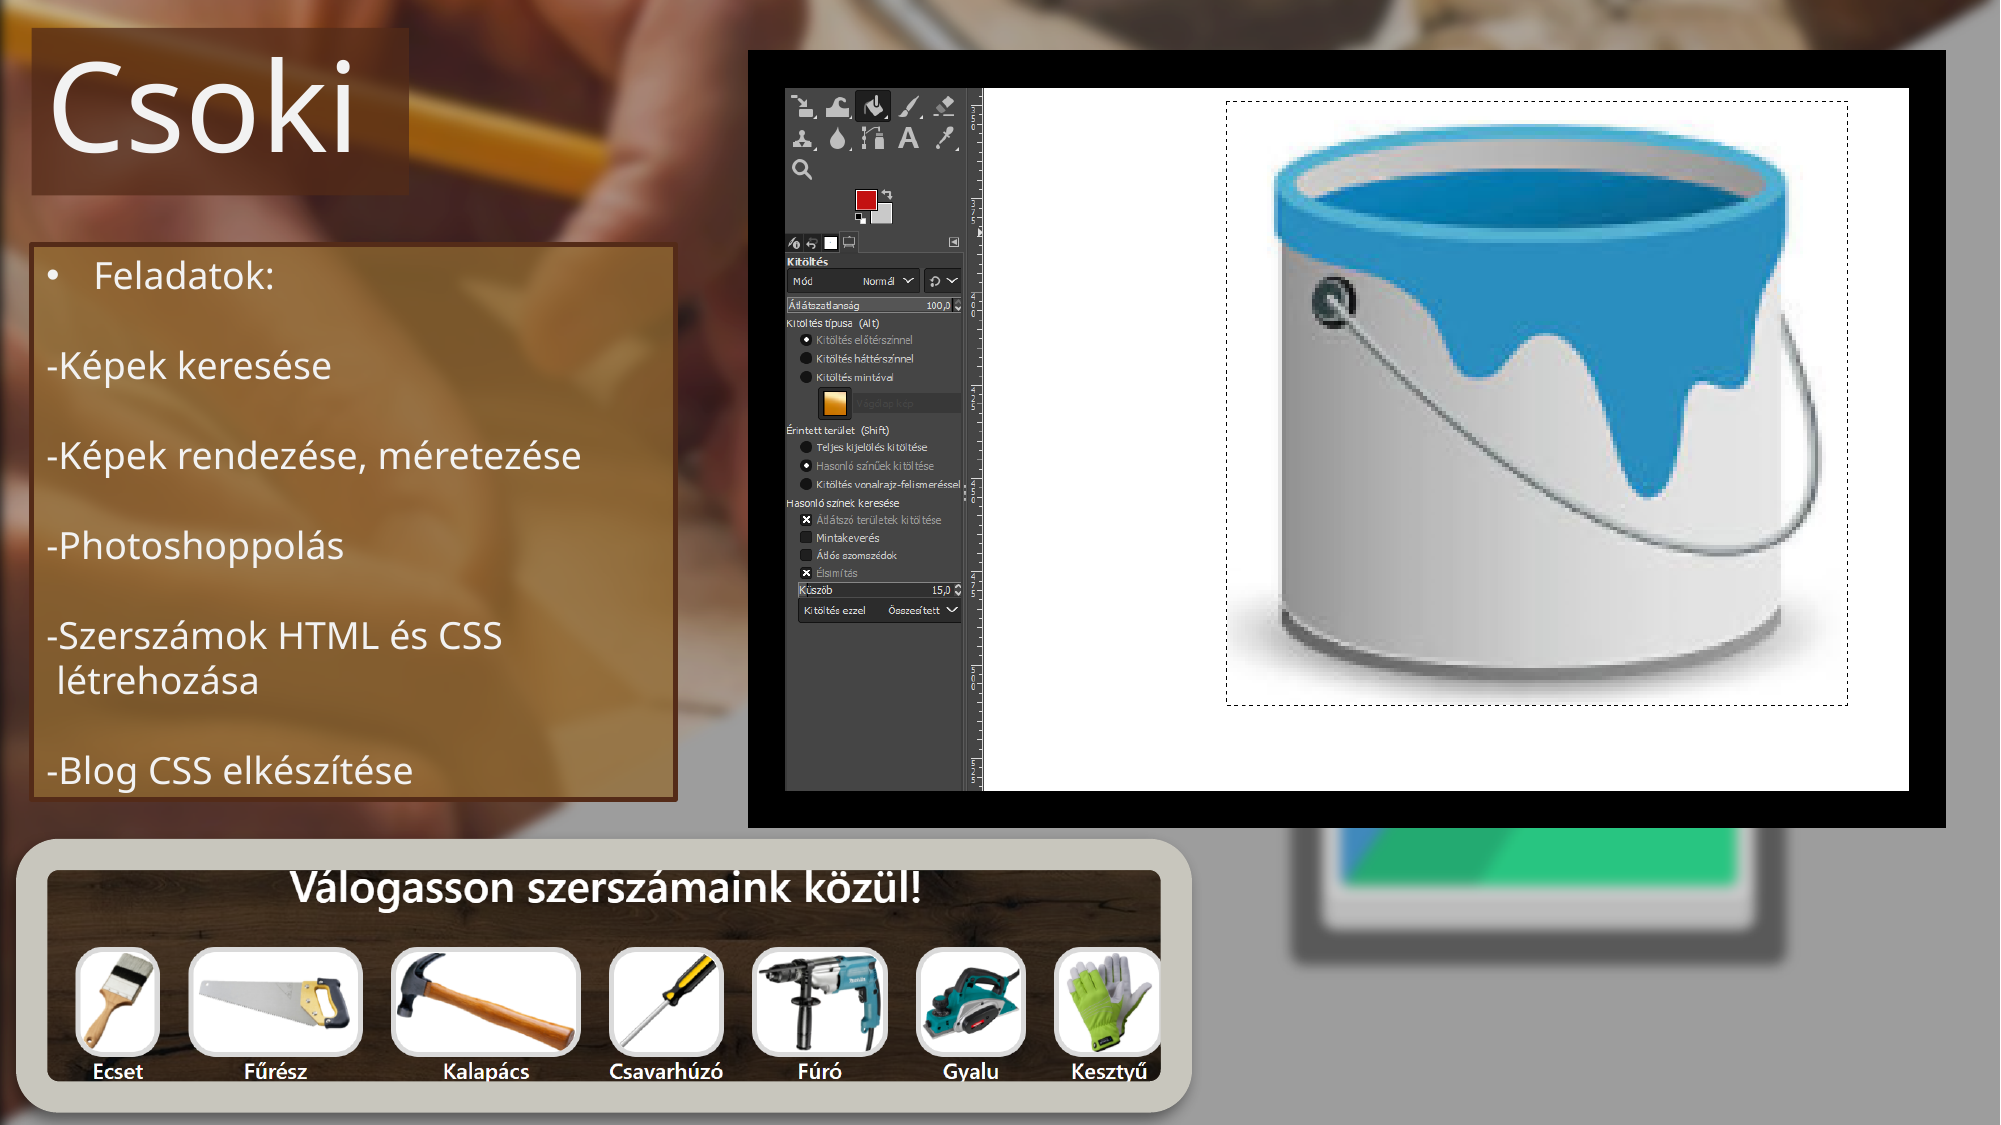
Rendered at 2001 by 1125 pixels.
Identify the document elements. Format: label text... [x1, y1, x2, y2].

title Csoki [31, 27, 409, 196]
text_box Feladatok: -Képek keresése -Képek rendezése, méretezése -Photoshoppolás -Szerszámok HTML és CSS létrehozása -Blog CSS elkészítése [31, 244, 676, 800]
picture [0, 0, 2000, 1125]
